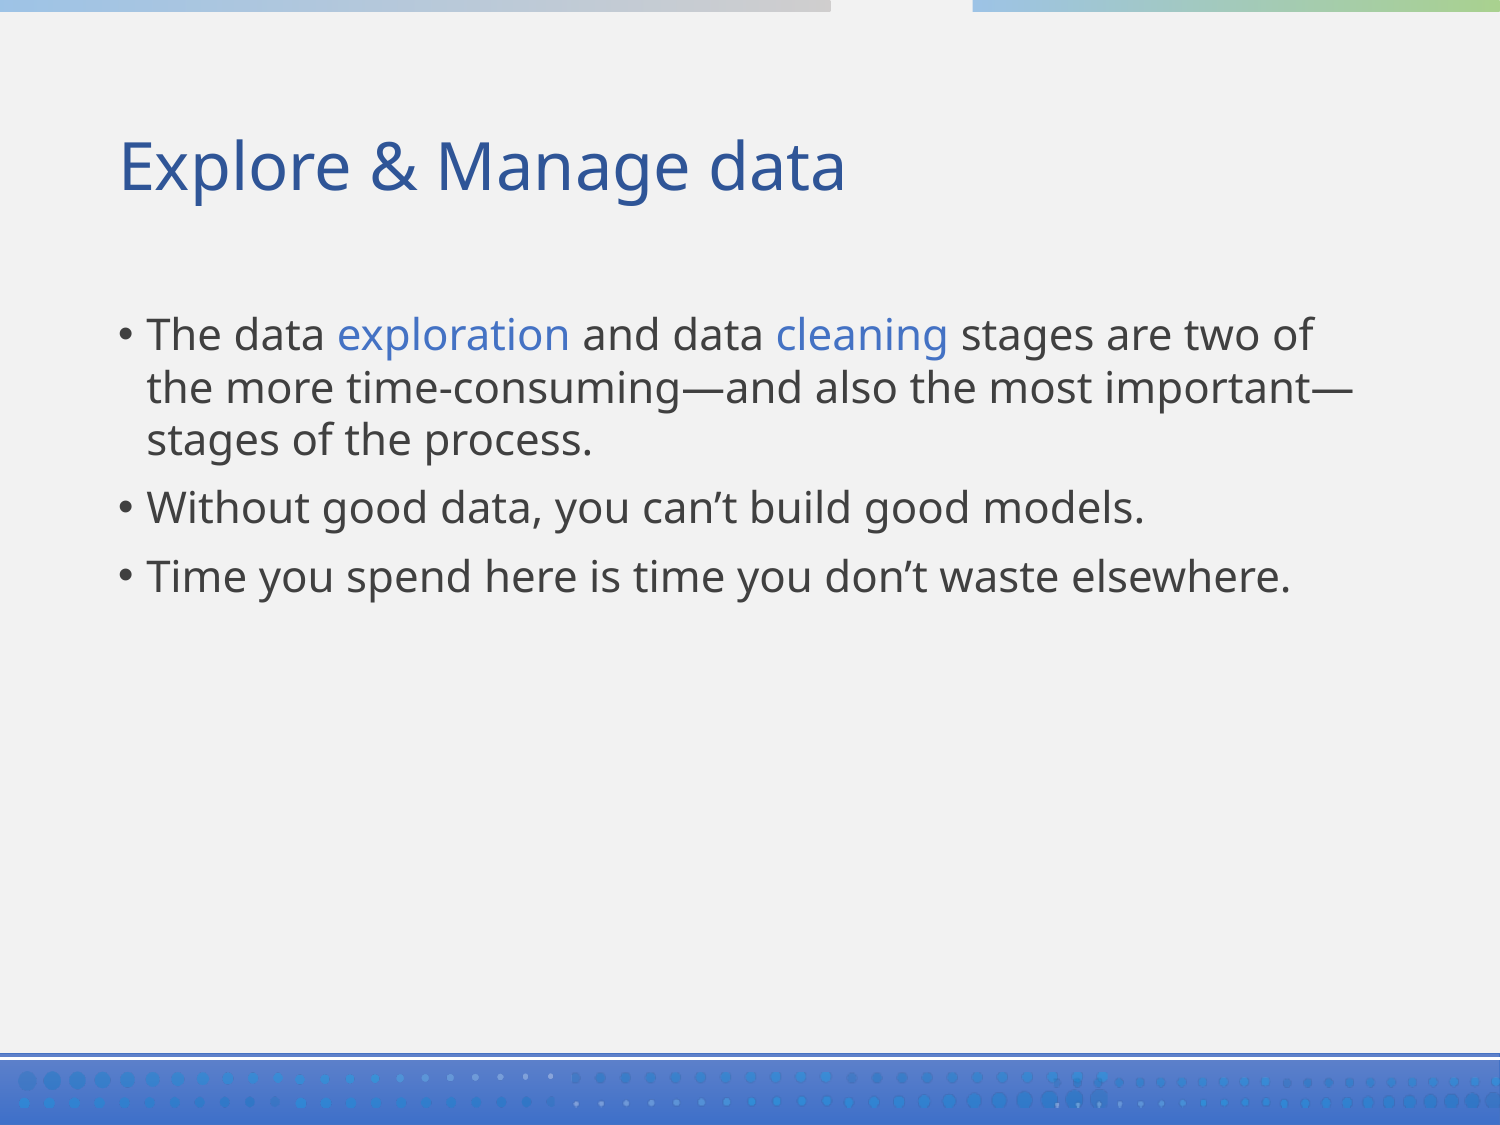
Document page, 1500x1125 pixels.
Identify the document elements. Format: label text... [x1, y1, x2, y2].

list The data exploration and data cleaning stages are two of the more time-consuming—and also the most important—stages of the process. Without good data, you can’t build good models. Time you spend here is time you don’t waste elsewhere. [103, 299, 1397, 1014]
title Explore & Manage data [103, 59, 1397, 278]
